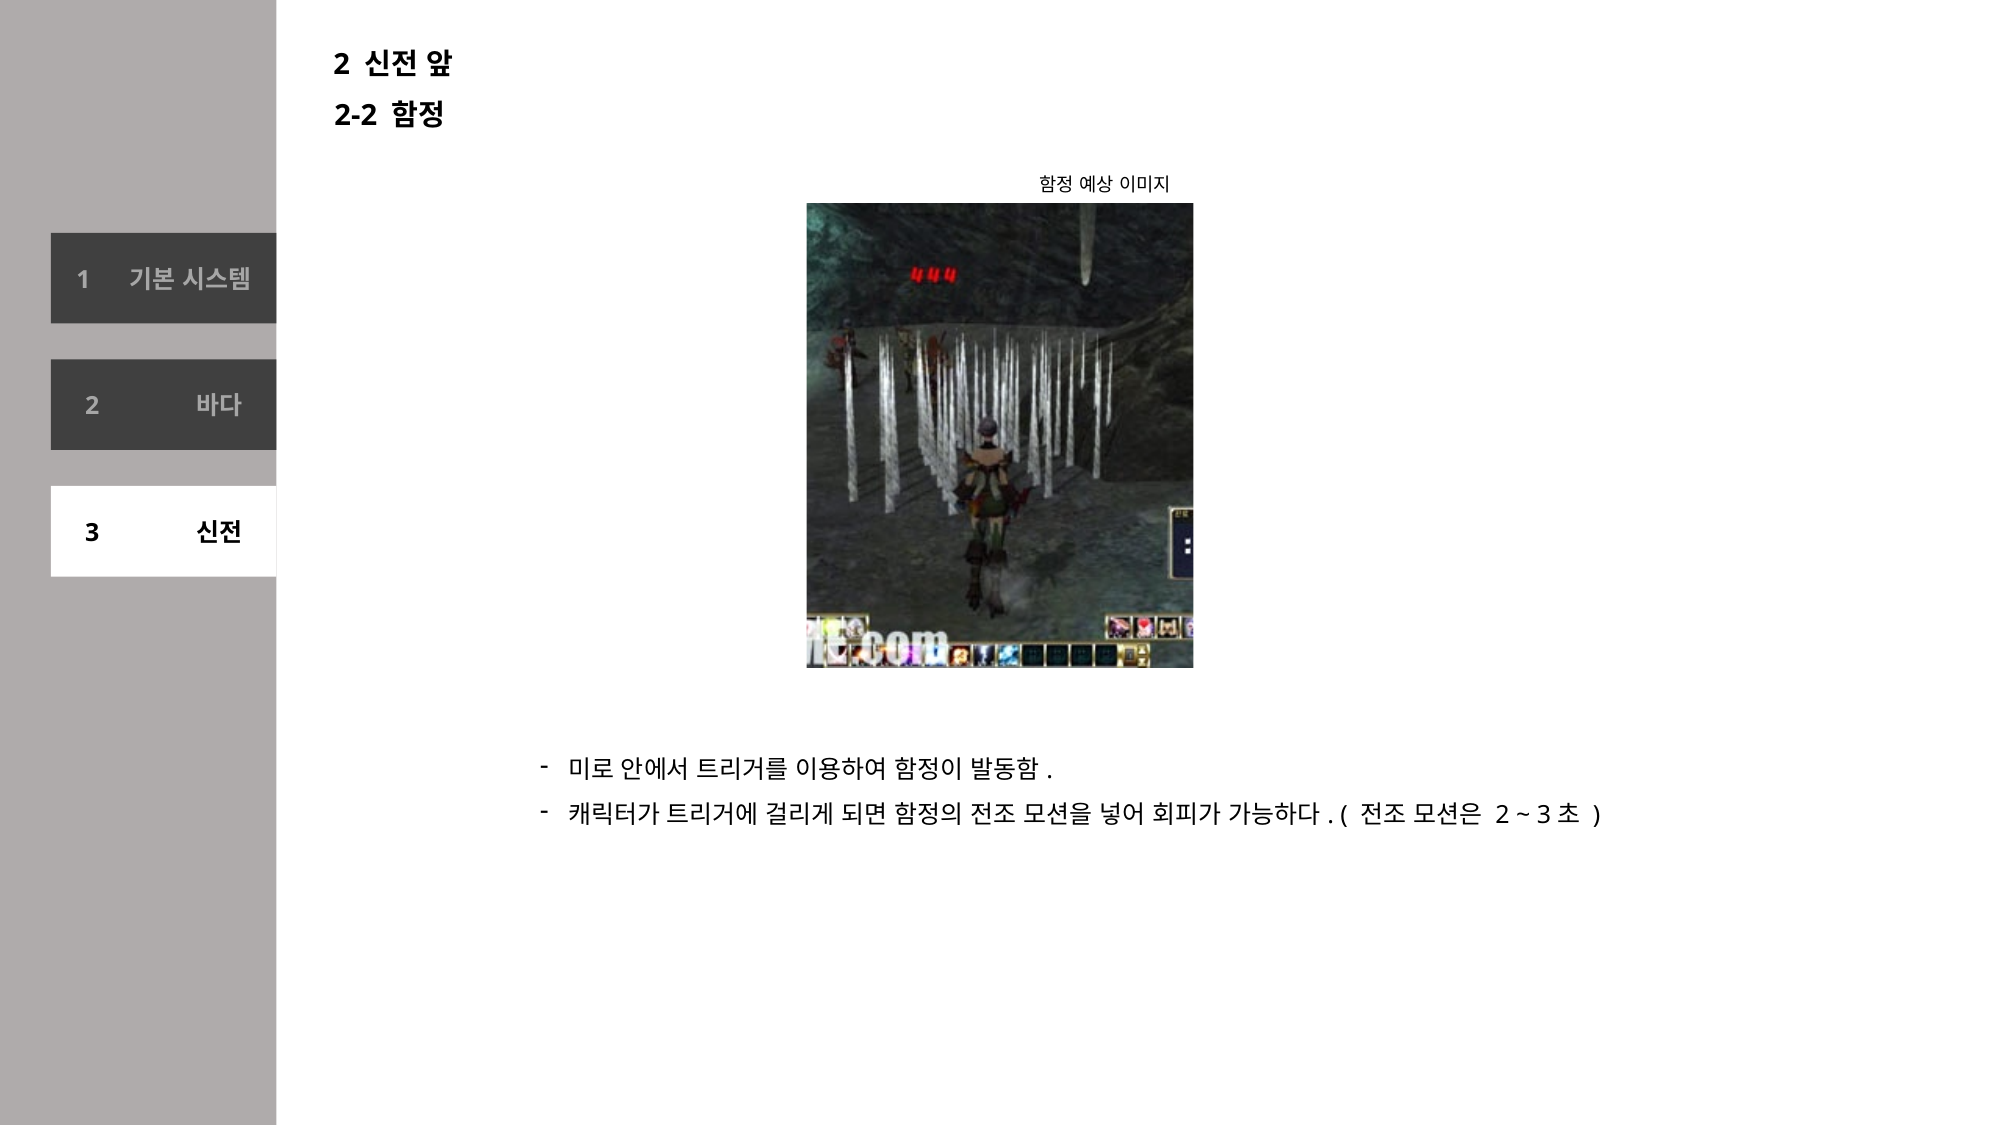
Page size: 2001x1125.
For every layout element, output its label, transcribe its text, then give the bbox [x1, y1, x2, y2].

text_box 2 신전 앞 [318, 38, 530, 88]
text_box 1 기본 시스템 [50, 232, 278, 324]
text_box 2-2 함정 [319, 88, 622, 139]
text_box 2 바다 [50, 358, 278, 451]
text_box 미로 안에서 트리거를 이용하여 함정이 발동함. 캐릭터가 트리거에 걸리게 되면 함정의 전조 모션을 넣어 회피가 가능하다. ( 전조 모션은 2 ~ 3초 ) [525, 731, 1685, 837]
text_box [0, 0, 278, 1125]
picture [806, 203, 1194, 668]
text_box 함정 예상 이미지 [1024, 165, 1186, 203]
text_box 3 신전 [50, 485, 278, 578]
